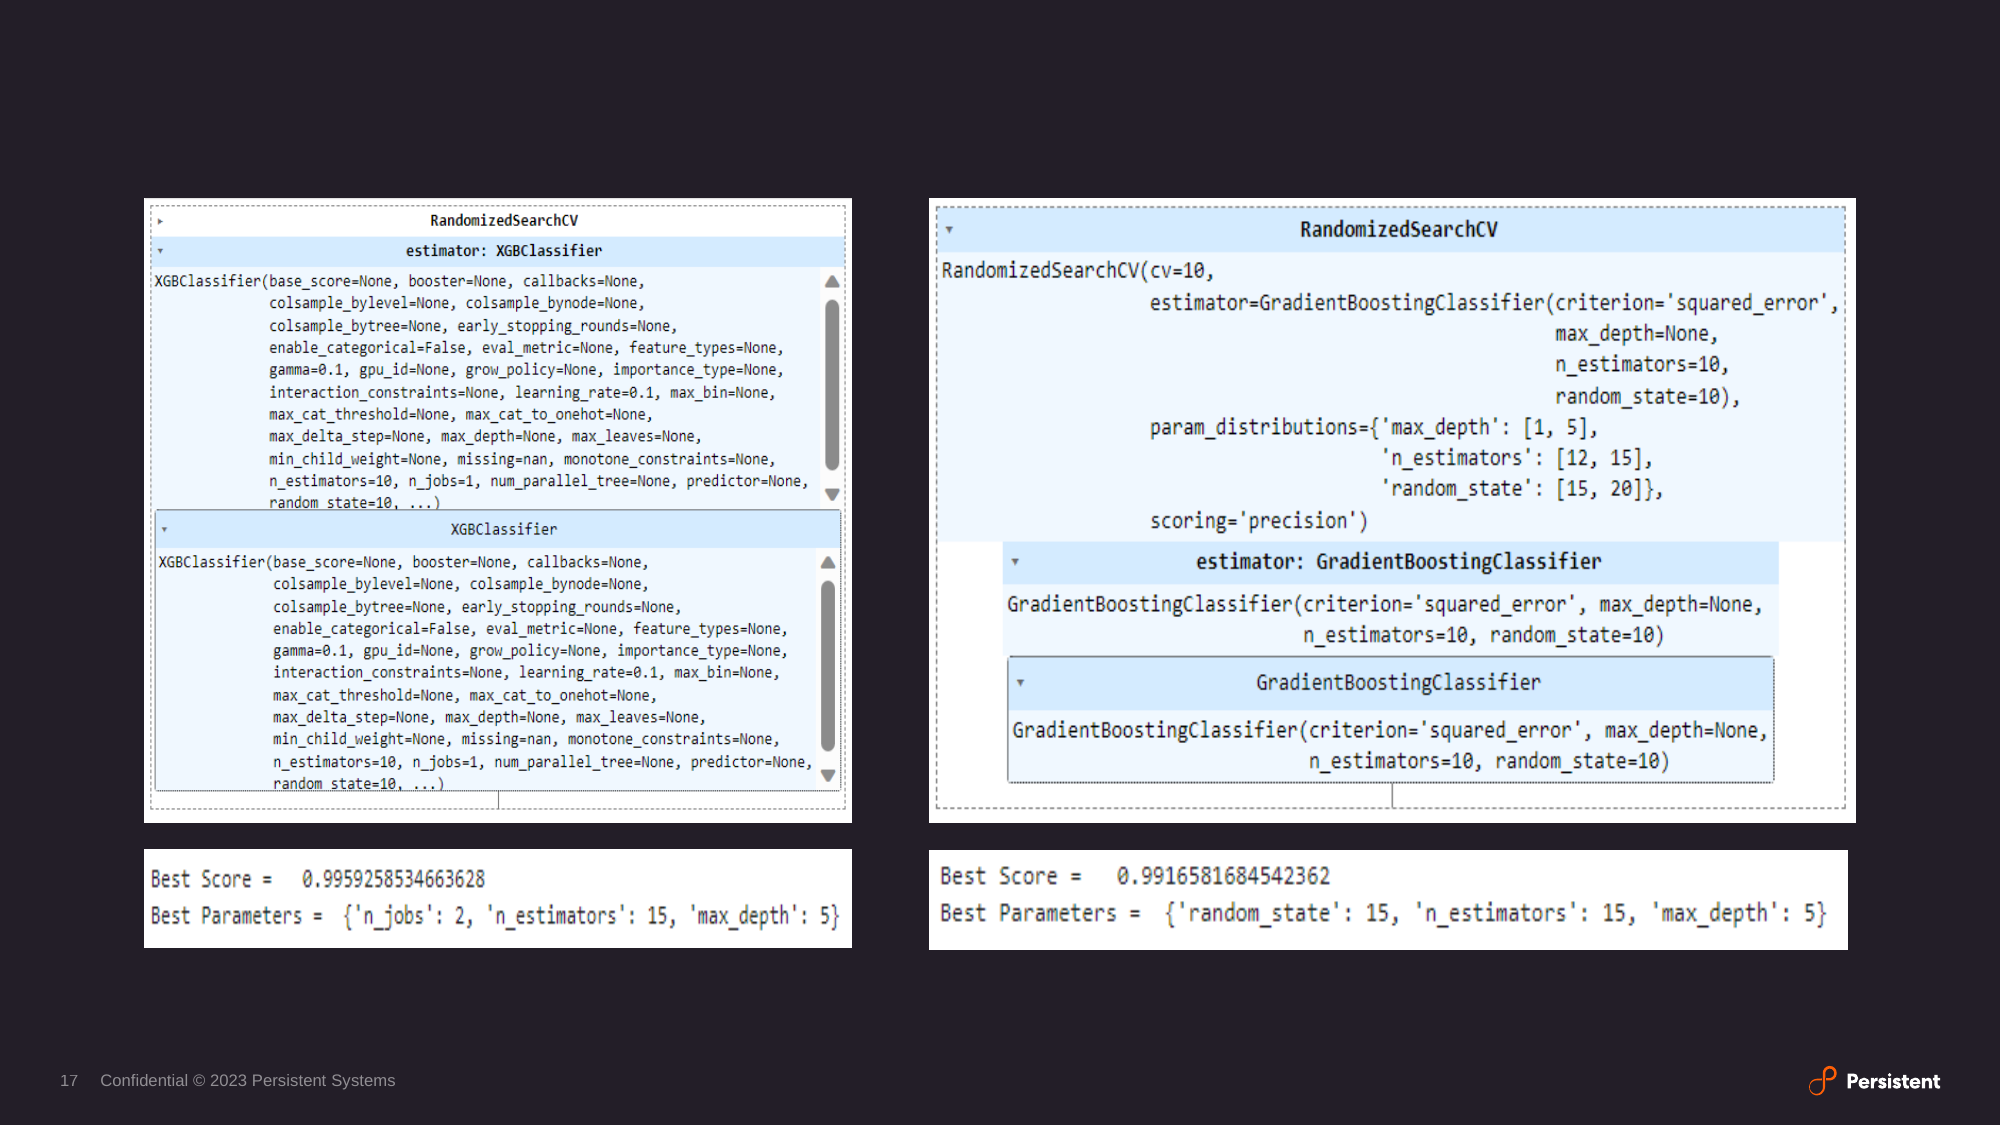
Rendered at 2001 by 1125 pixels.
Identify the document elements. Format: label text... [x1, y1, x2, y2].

picture [144, 198, 852, 823]
picture [929, 850, 1848, 950]
picture [144, 849, 852, 948]
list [929, 198, 1856, 823]
slide_number 17 [60, 1034, 79, 1125]
